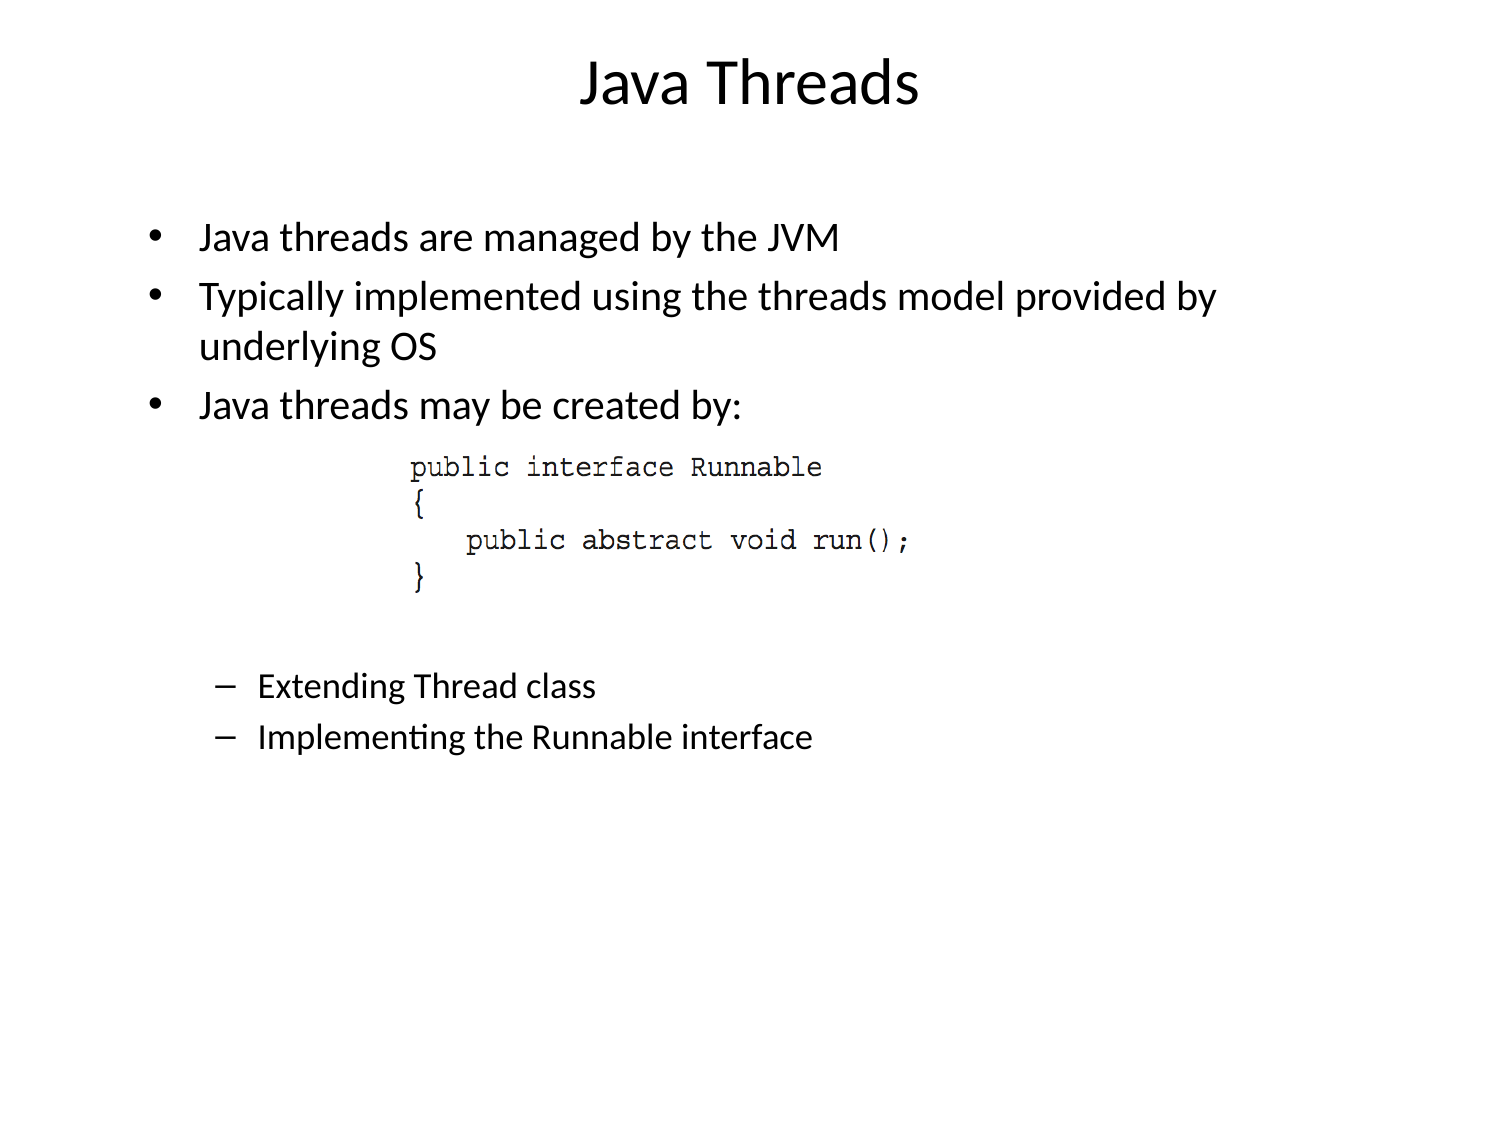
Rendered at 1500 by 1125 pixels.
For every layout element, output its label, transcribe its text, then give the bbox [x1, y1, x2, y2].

list Java threads are managed by the JVM Typically implemented using the threads model provided by underlying OS Java threads may be created by: Extending Thread class Implementing the Runnable interface [133, 202, 1287, 817]
title Java Threads [75, 31, 1425, 126]
picture [343, 438, 964, 625]
